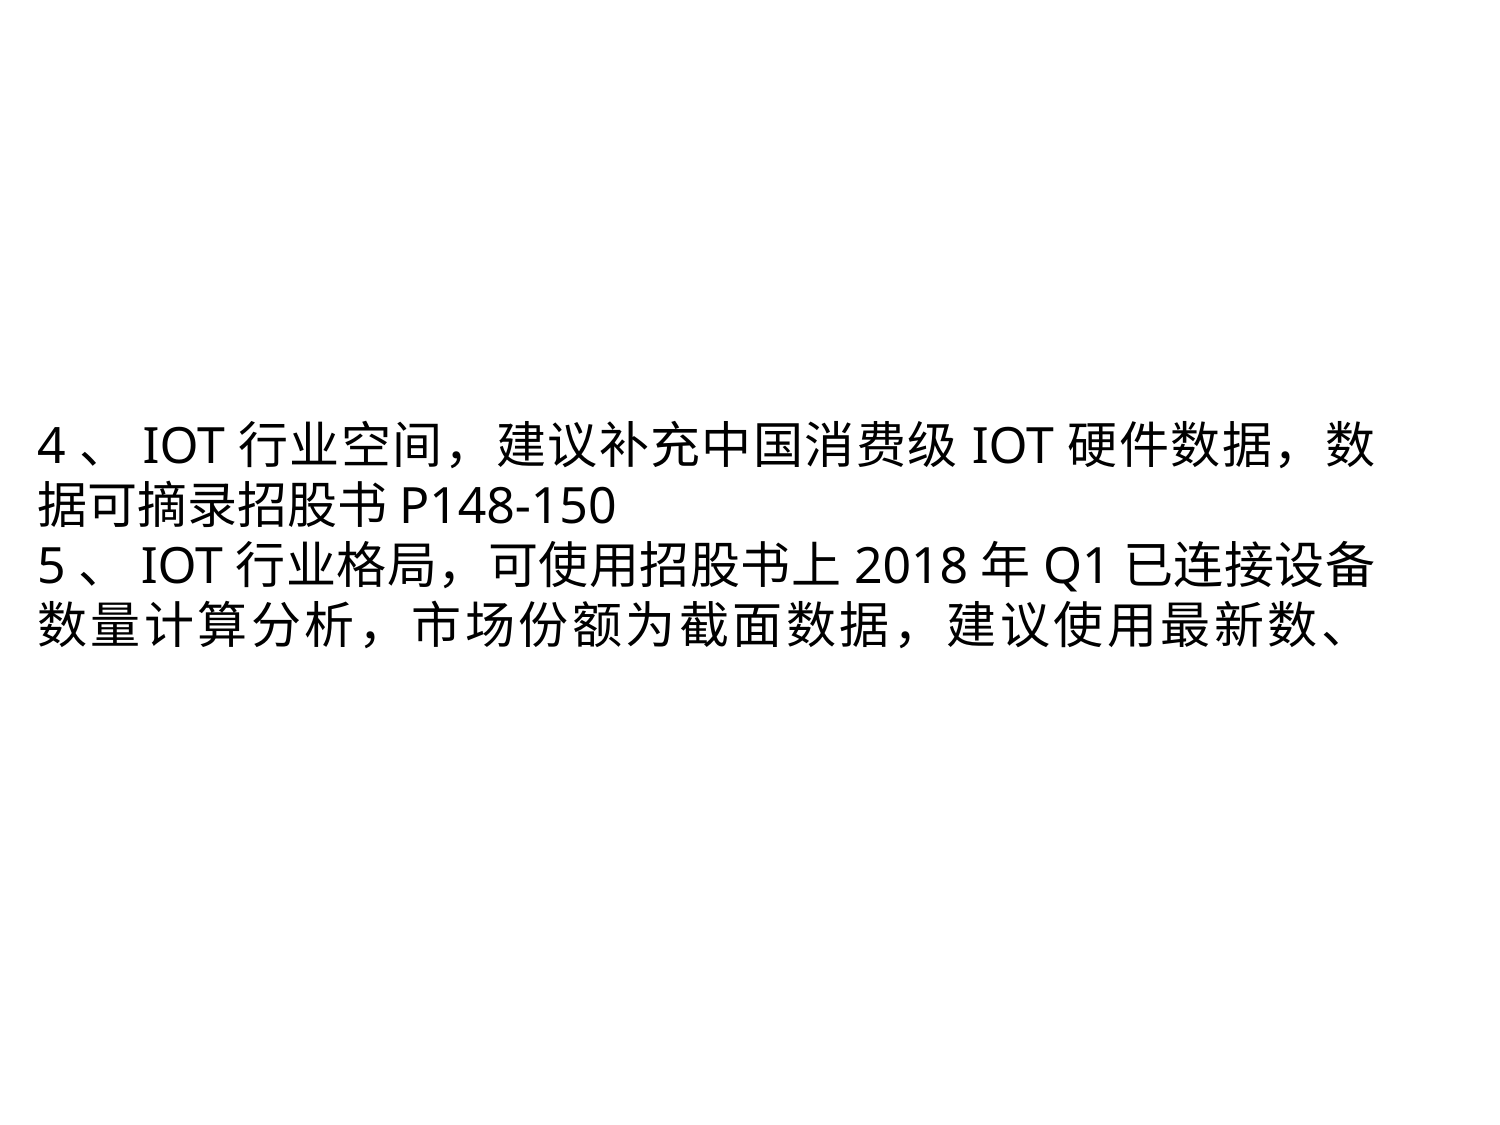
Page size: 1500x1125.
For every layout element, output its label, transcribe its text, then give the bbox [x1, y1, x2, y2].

subtitle 4、IOT行业空间，建议补充中国消费级IOT硬件数据，数据可摘录招股书P148-150 5、IOT行业格局，可使用招股书上2018年Q1已连接设备数量计算分析，市场份额为截面数据，建议使用最新数、 [25, 212, 1387, 877]
